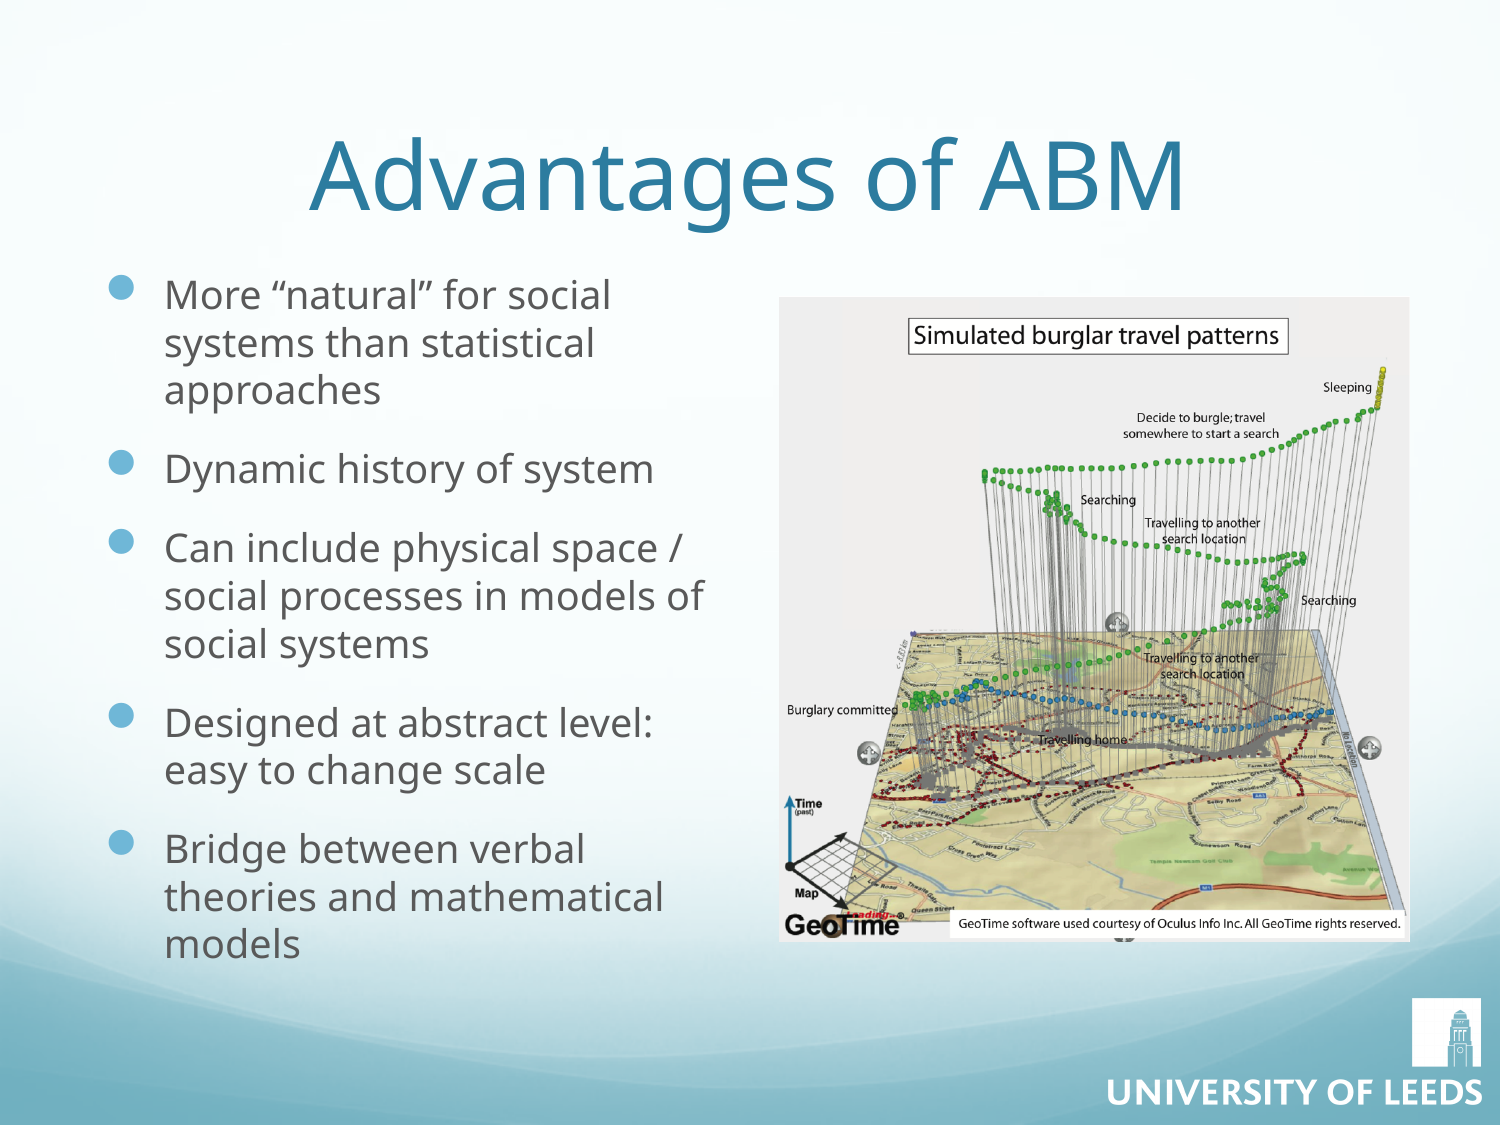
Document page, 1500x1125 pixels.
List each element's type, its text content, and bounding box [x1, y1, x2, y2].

title Advantages of ABM [90, 17, 1410, 237]
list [778, 261, 1410, 976]
picture [1108, 997, 1483, 1105]
list More “natural” for social systems than statistical approaches Dynamic history of system Can include physical space / social processes in models of social systems Designed at abstract level: easy to change scale Bridge between verbal theories and mathematical models [90, 262, 721, 975]
